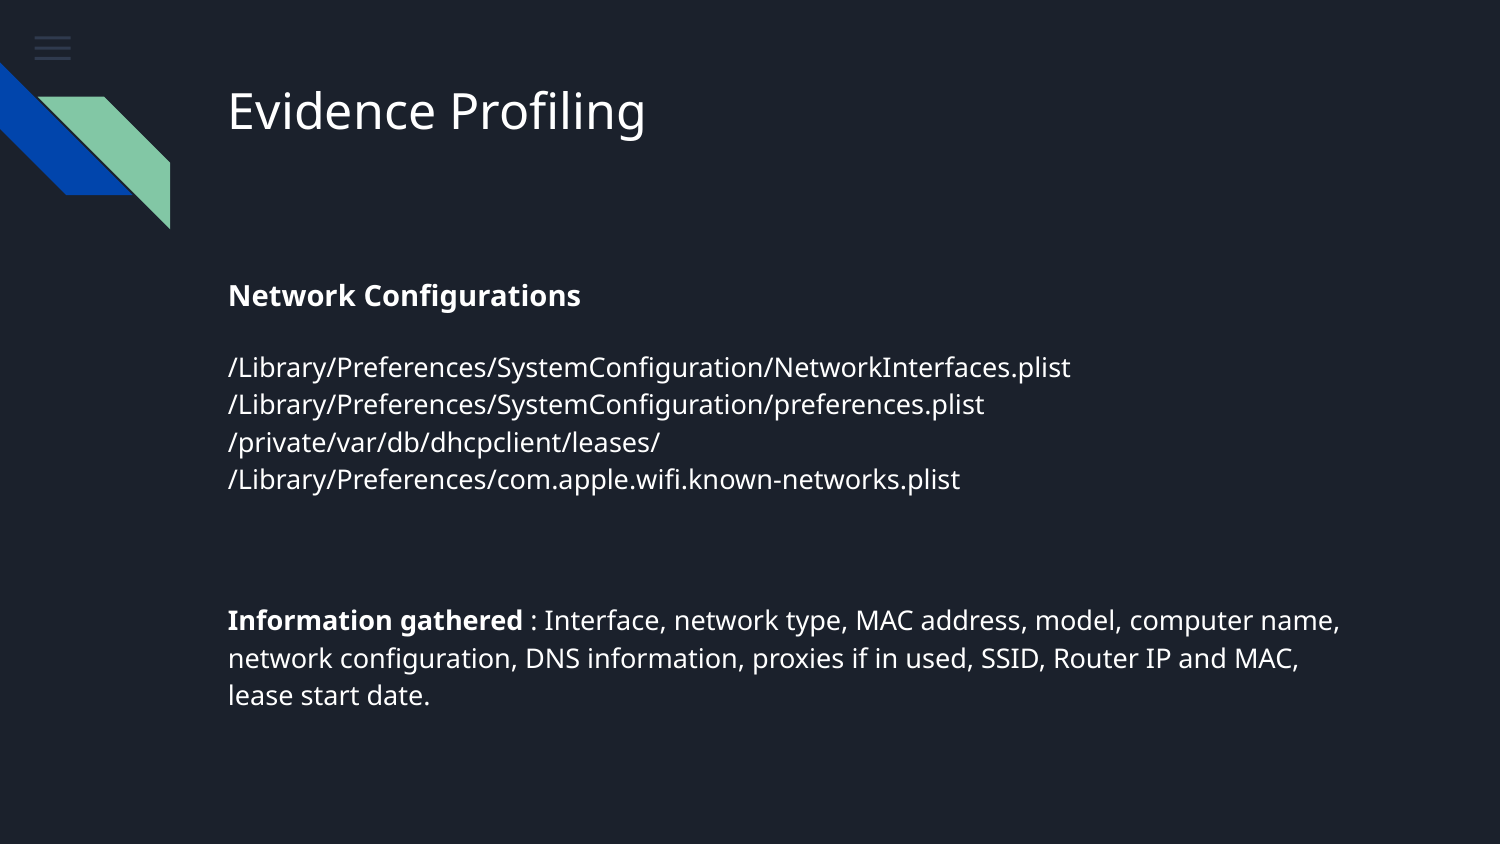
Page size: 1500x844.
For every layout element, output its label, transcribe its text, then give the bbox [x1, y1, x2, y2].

title Evidence Profiling [212, 64, 1368, 215]
list Network Configurations /Library/Preferences/SystemConfiguration/NetworkInterfaces.plist /Library/Preferences/SystemConfiguration/preferences.plist /private/var/db/dhcpclient/leases/ /Library/Preferences/com.apple.wifi.known-networks.plist Information gathered : Interface, network type, MAC address, model, computer name, network configuration, DNS information, proxies if in used, SSID, Router IP and MAC, lease start date. [212, 257, 1368, 735]
